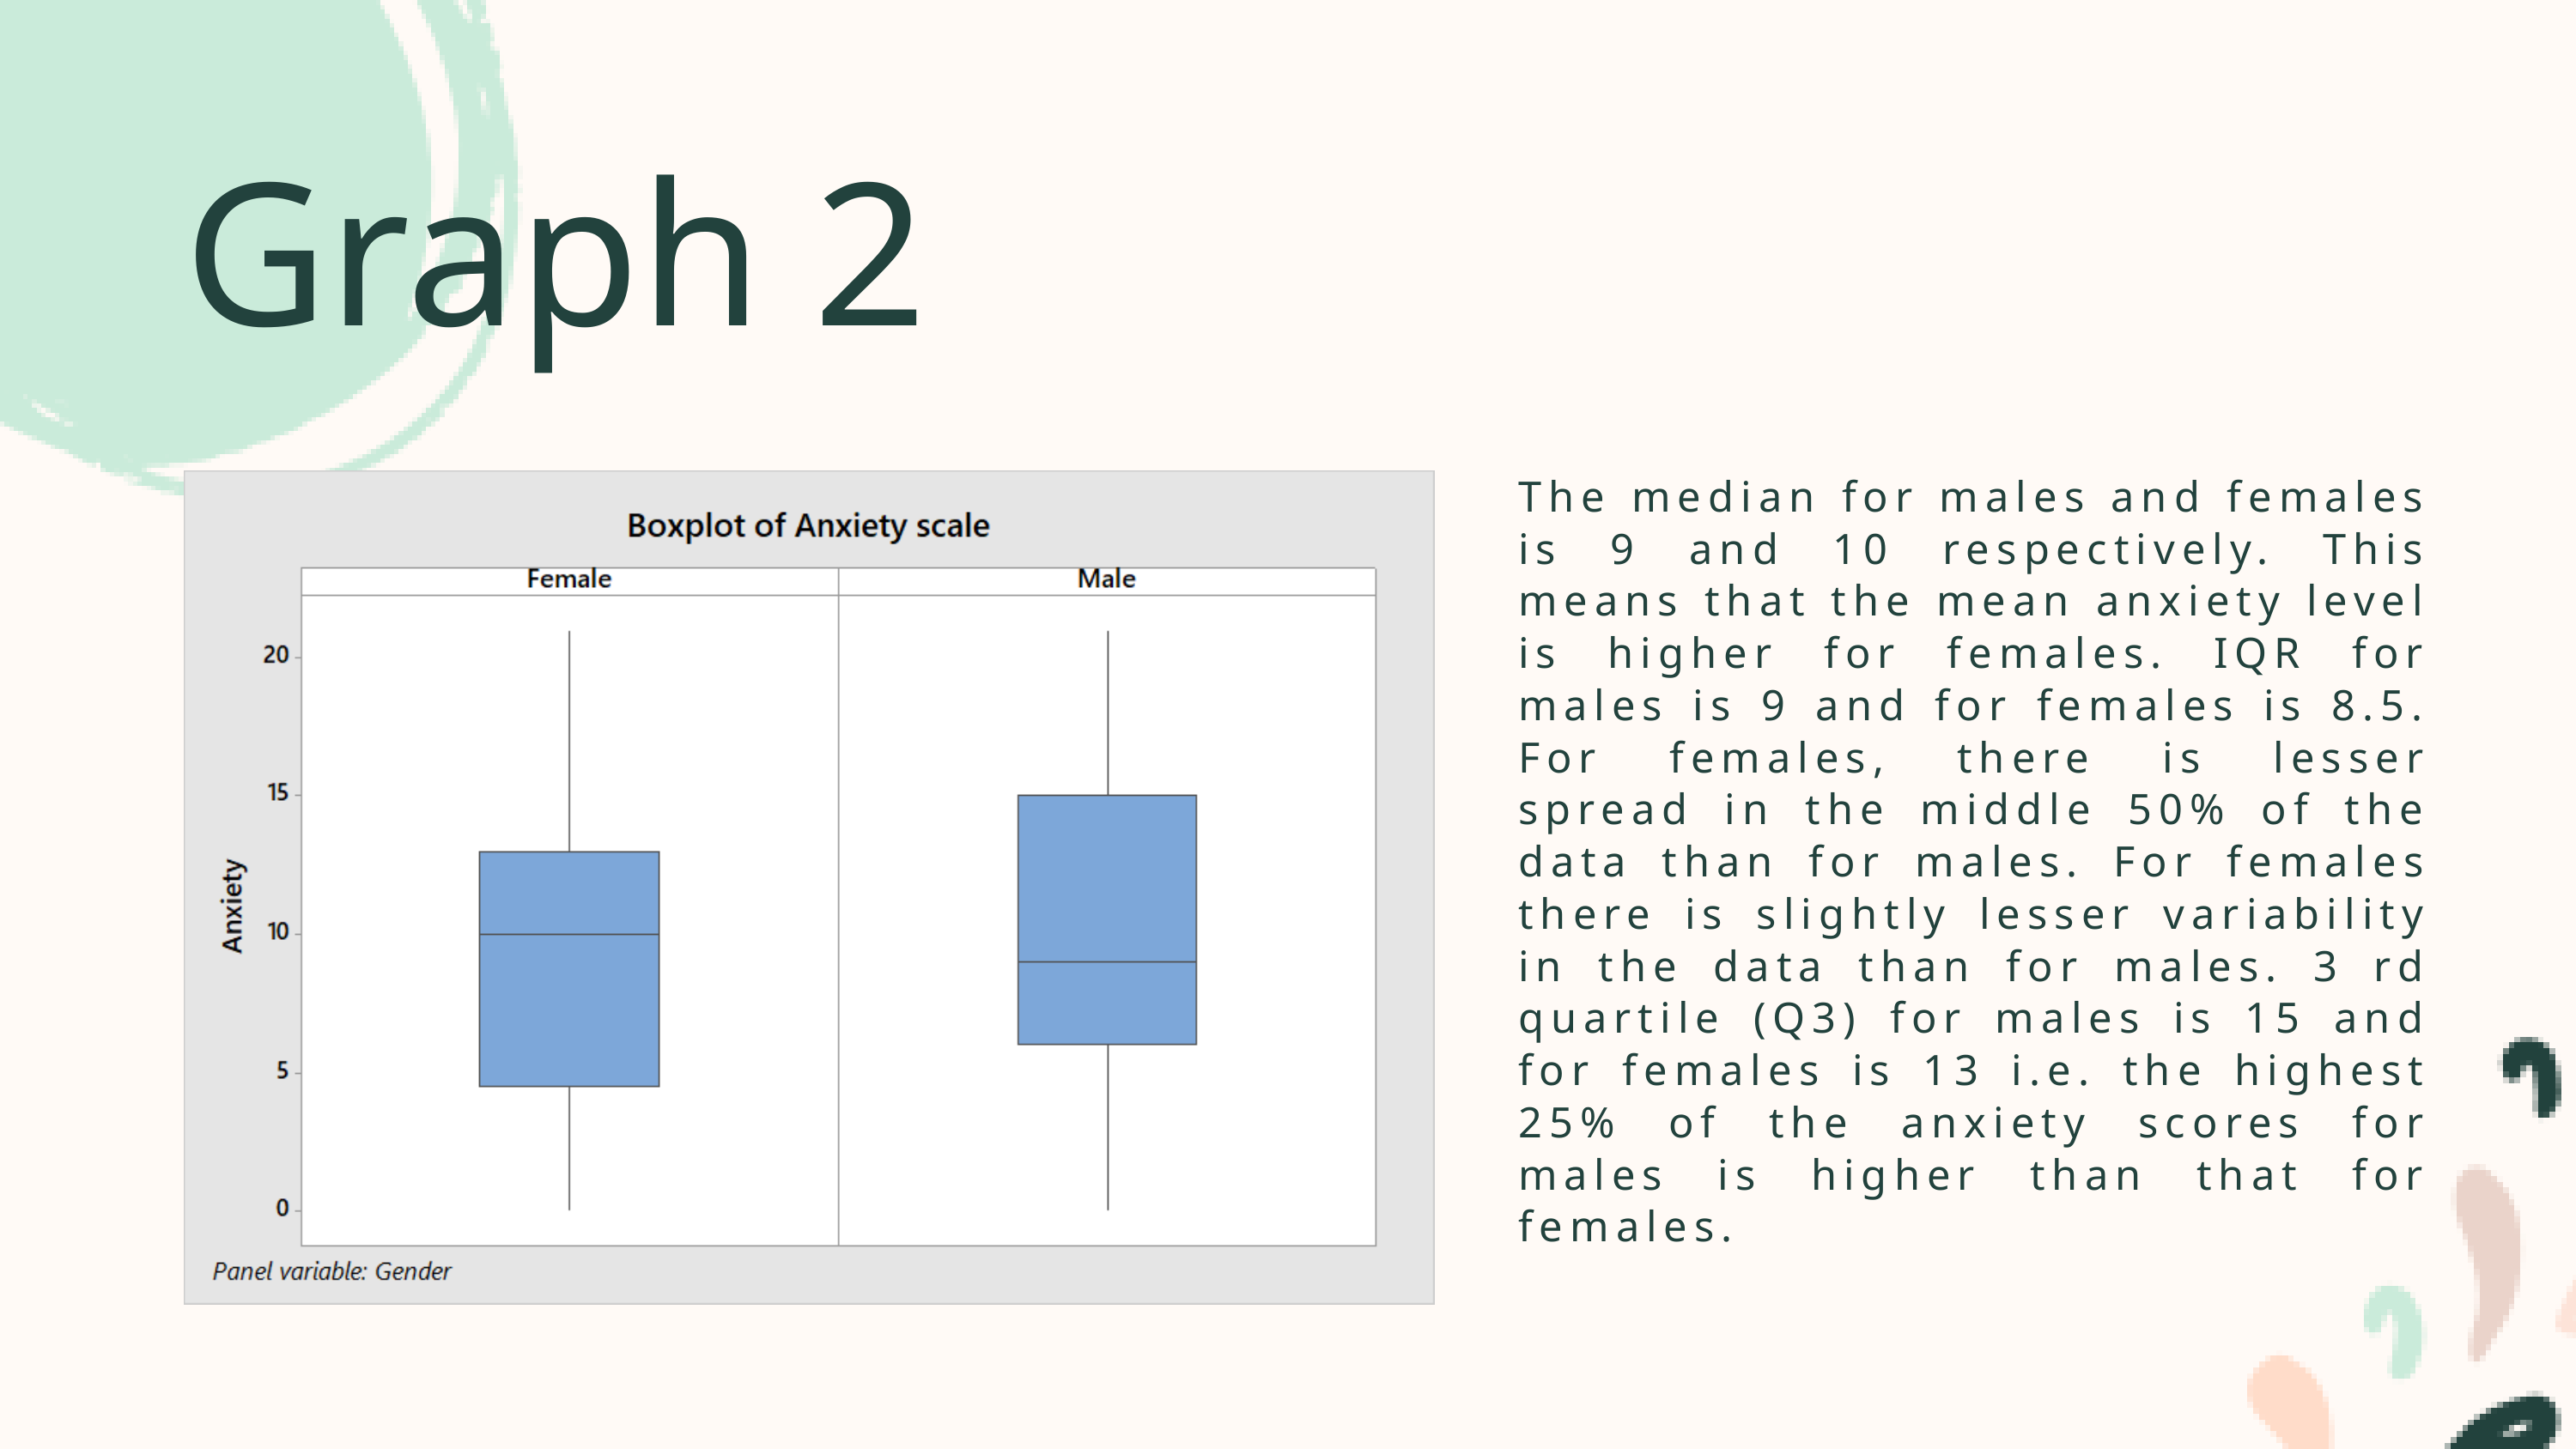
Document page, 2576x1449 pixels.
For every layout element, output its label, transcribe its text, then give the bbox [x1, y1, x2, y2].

text_box The median for males and females is 9 and 10 respectively. This means that the mean anxiety level is higher for females. IQR for males is 9 and for females is 8.5. For females, there is lesser spread in the middle 50% of the data than for males. For females there is slightly lesser variability in the data than for males. 3 rd quartile (Q3) for males is 15 and for females is 13 i.e. the highest 25% of the anxiety scores for males is higher than that for females. [1518, 468, 2432, 1251]
picture [2242, 1013, 2576, 1449]
text_box Graph 2 [528, 198, 1288, 366]
picture [0, 0, 1435, 1305]
